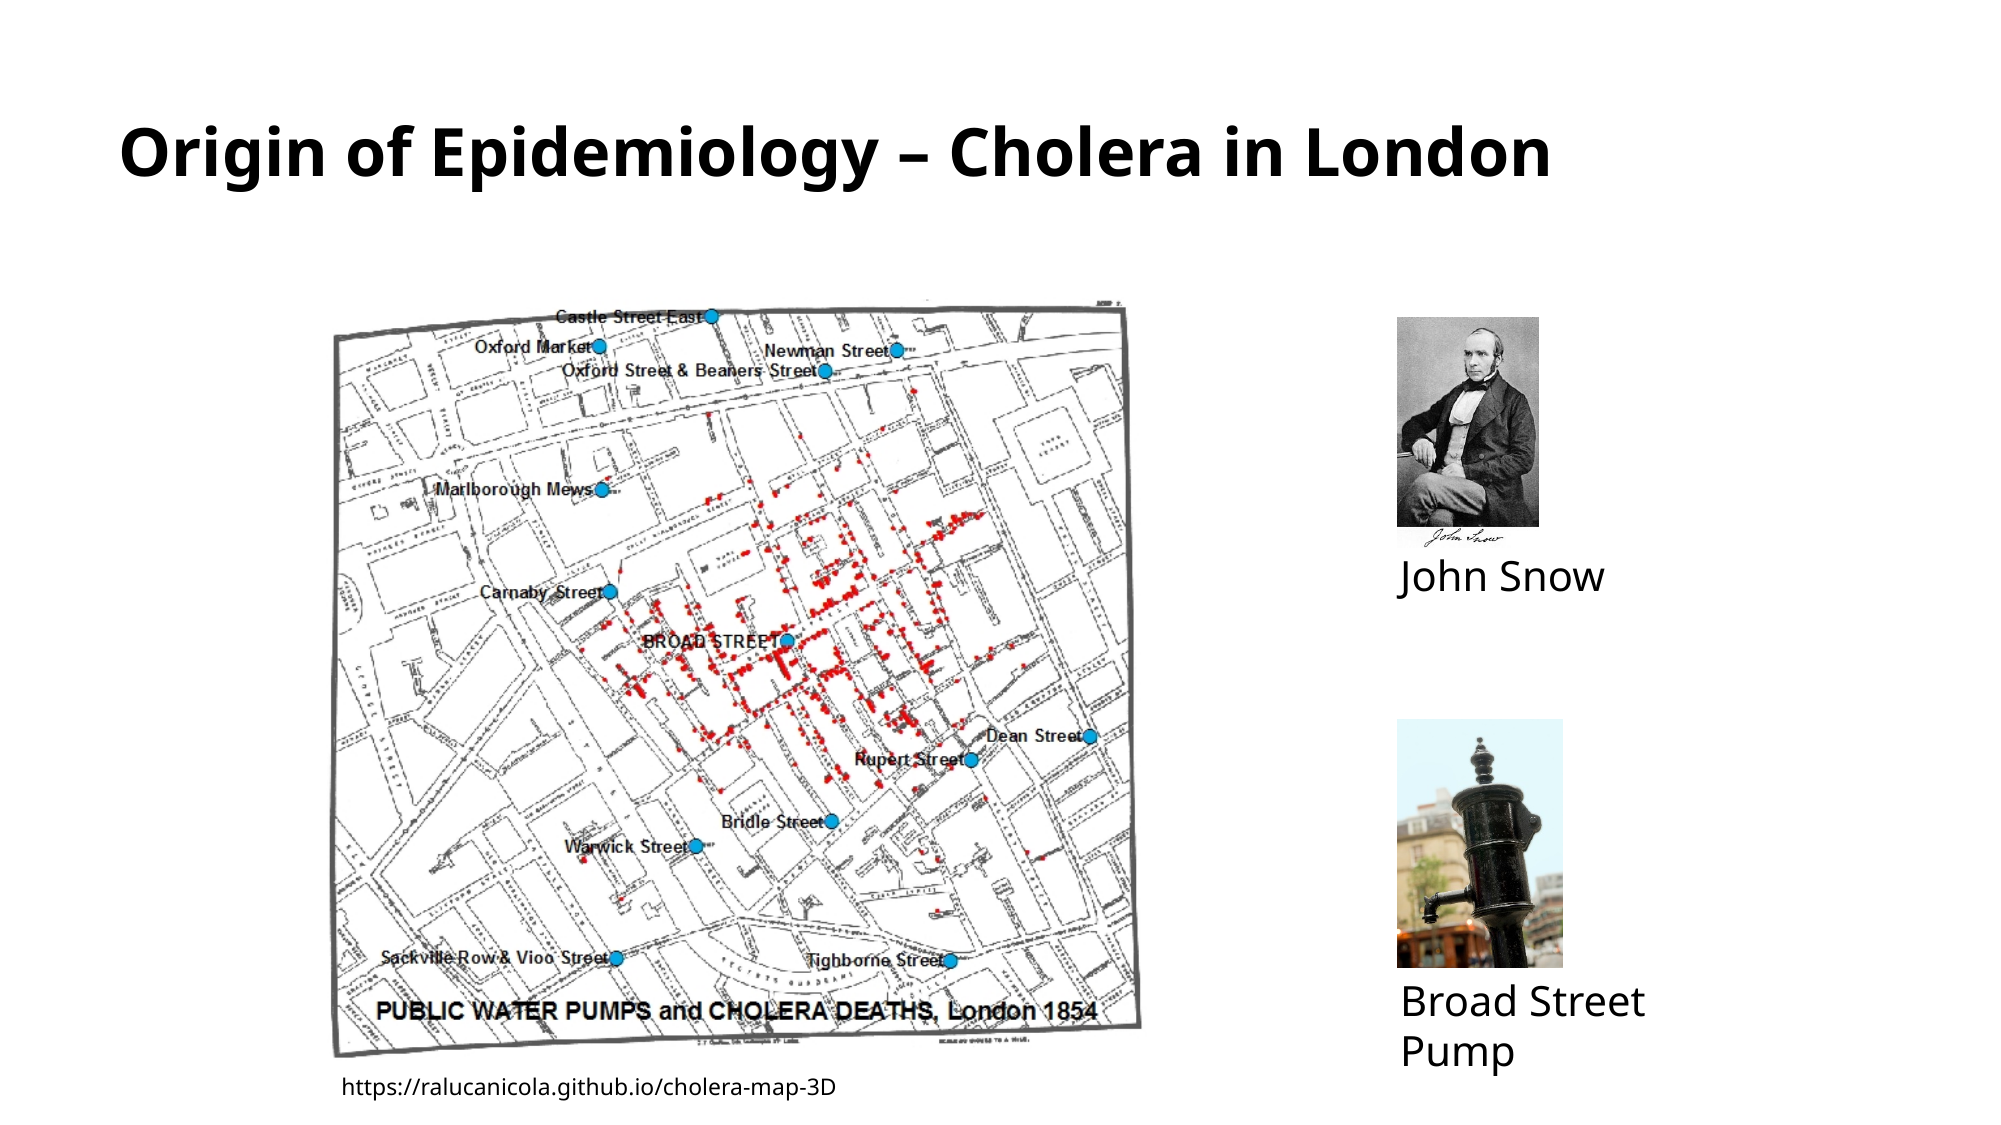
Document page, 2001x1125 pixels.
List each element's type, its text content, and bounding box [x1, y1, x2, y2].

picture [326, 297, 1152, 1063]
picture [1397, 719, 1563, 968]
text_box https://ralucanicola.github.io/cholera-map-3D [326, 1065, 1386, 1108]
text_box John Snow [1385, 542, 1646, 608]
title Origin of Epidemiology – Cholera in London [103, 102, 1684, 311]
text_box Broad Street Pump [1385, 967, 1764, 1083]
picture [1397, 317, 1539, 548]
